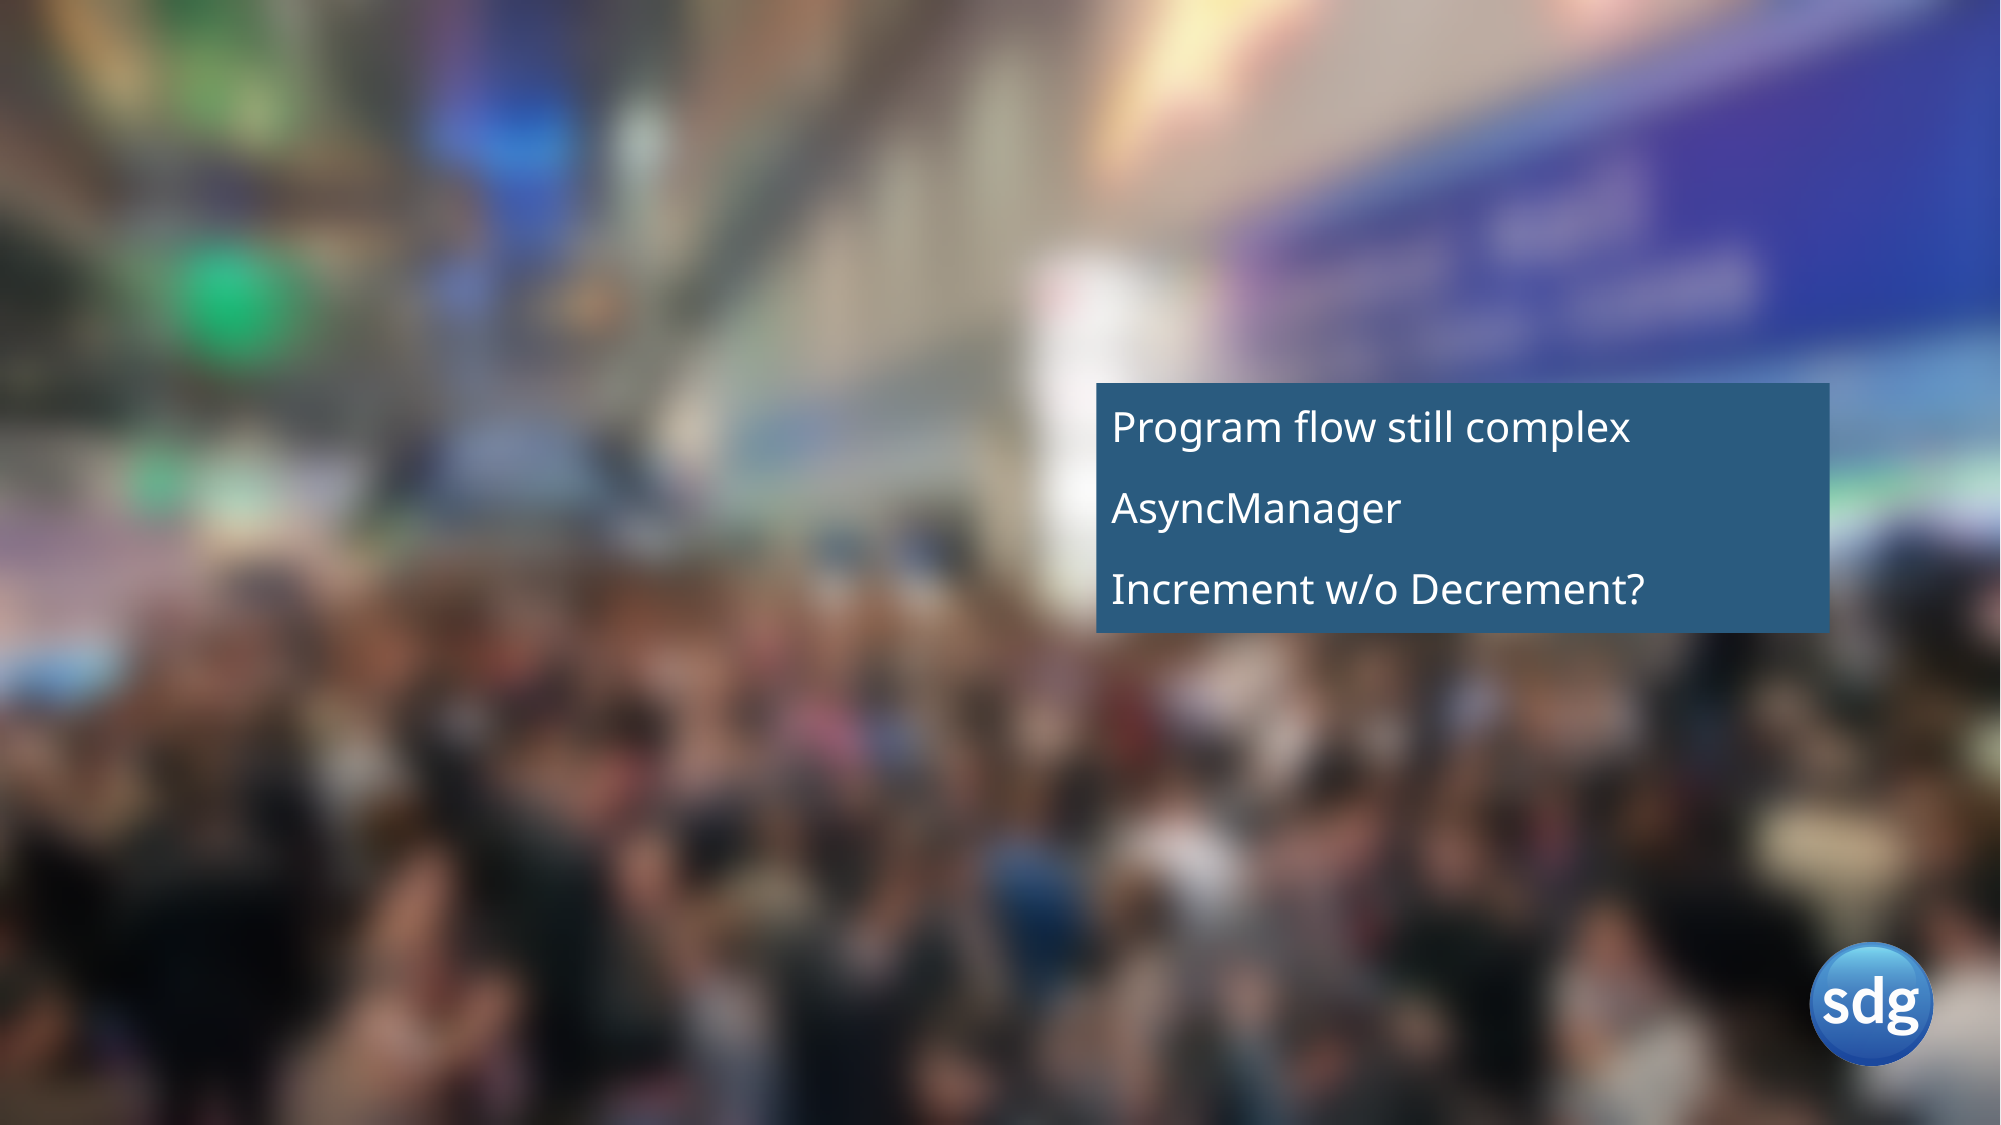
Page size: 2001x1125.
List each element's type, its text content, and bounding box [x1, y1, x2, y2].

picture [0, 0, 2001, 1125]
list Program flow still complex AsyncManager Increment w/o Decrement? [1096, 383, 1830, 633]
